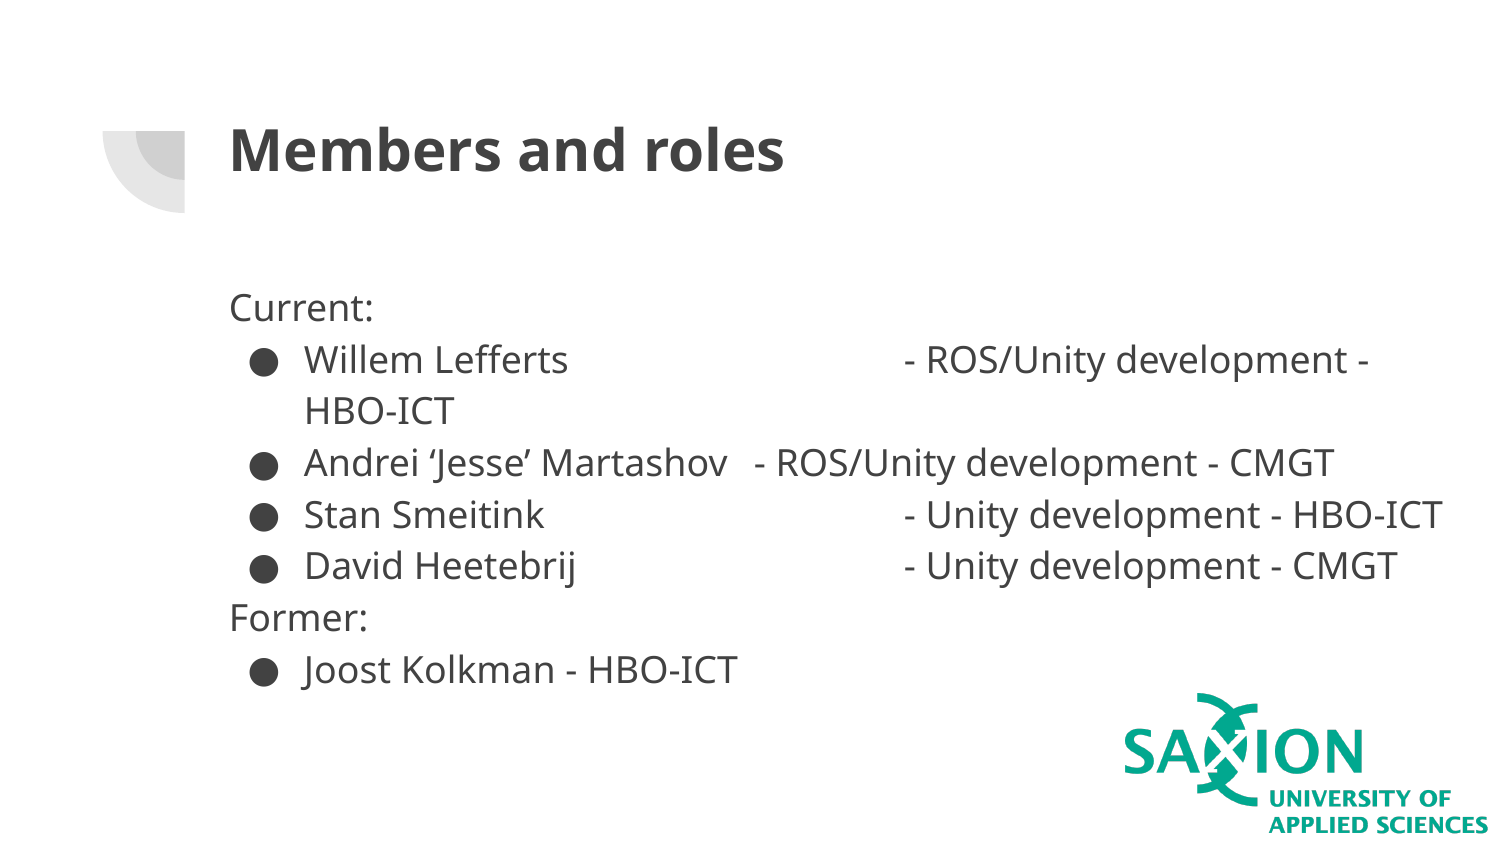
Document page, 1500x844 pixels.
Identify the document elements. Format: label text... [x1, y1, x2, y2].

picture [1123, 691, 1500, 844]
title Members and roles [213, 98, 1368, 262]
list Current: Willem Lefferts - ROS/Unity development - HBO-ICT Andrei ‘Jesse’ Martashov - ROS/Unity development - CMGT Stan Smeitink - Unity development - HBO-ICT David Heetebrij - Unity development - CMGT Former: Joost Kolkman - HBO-ICT [213, 262, 1461, 680]
